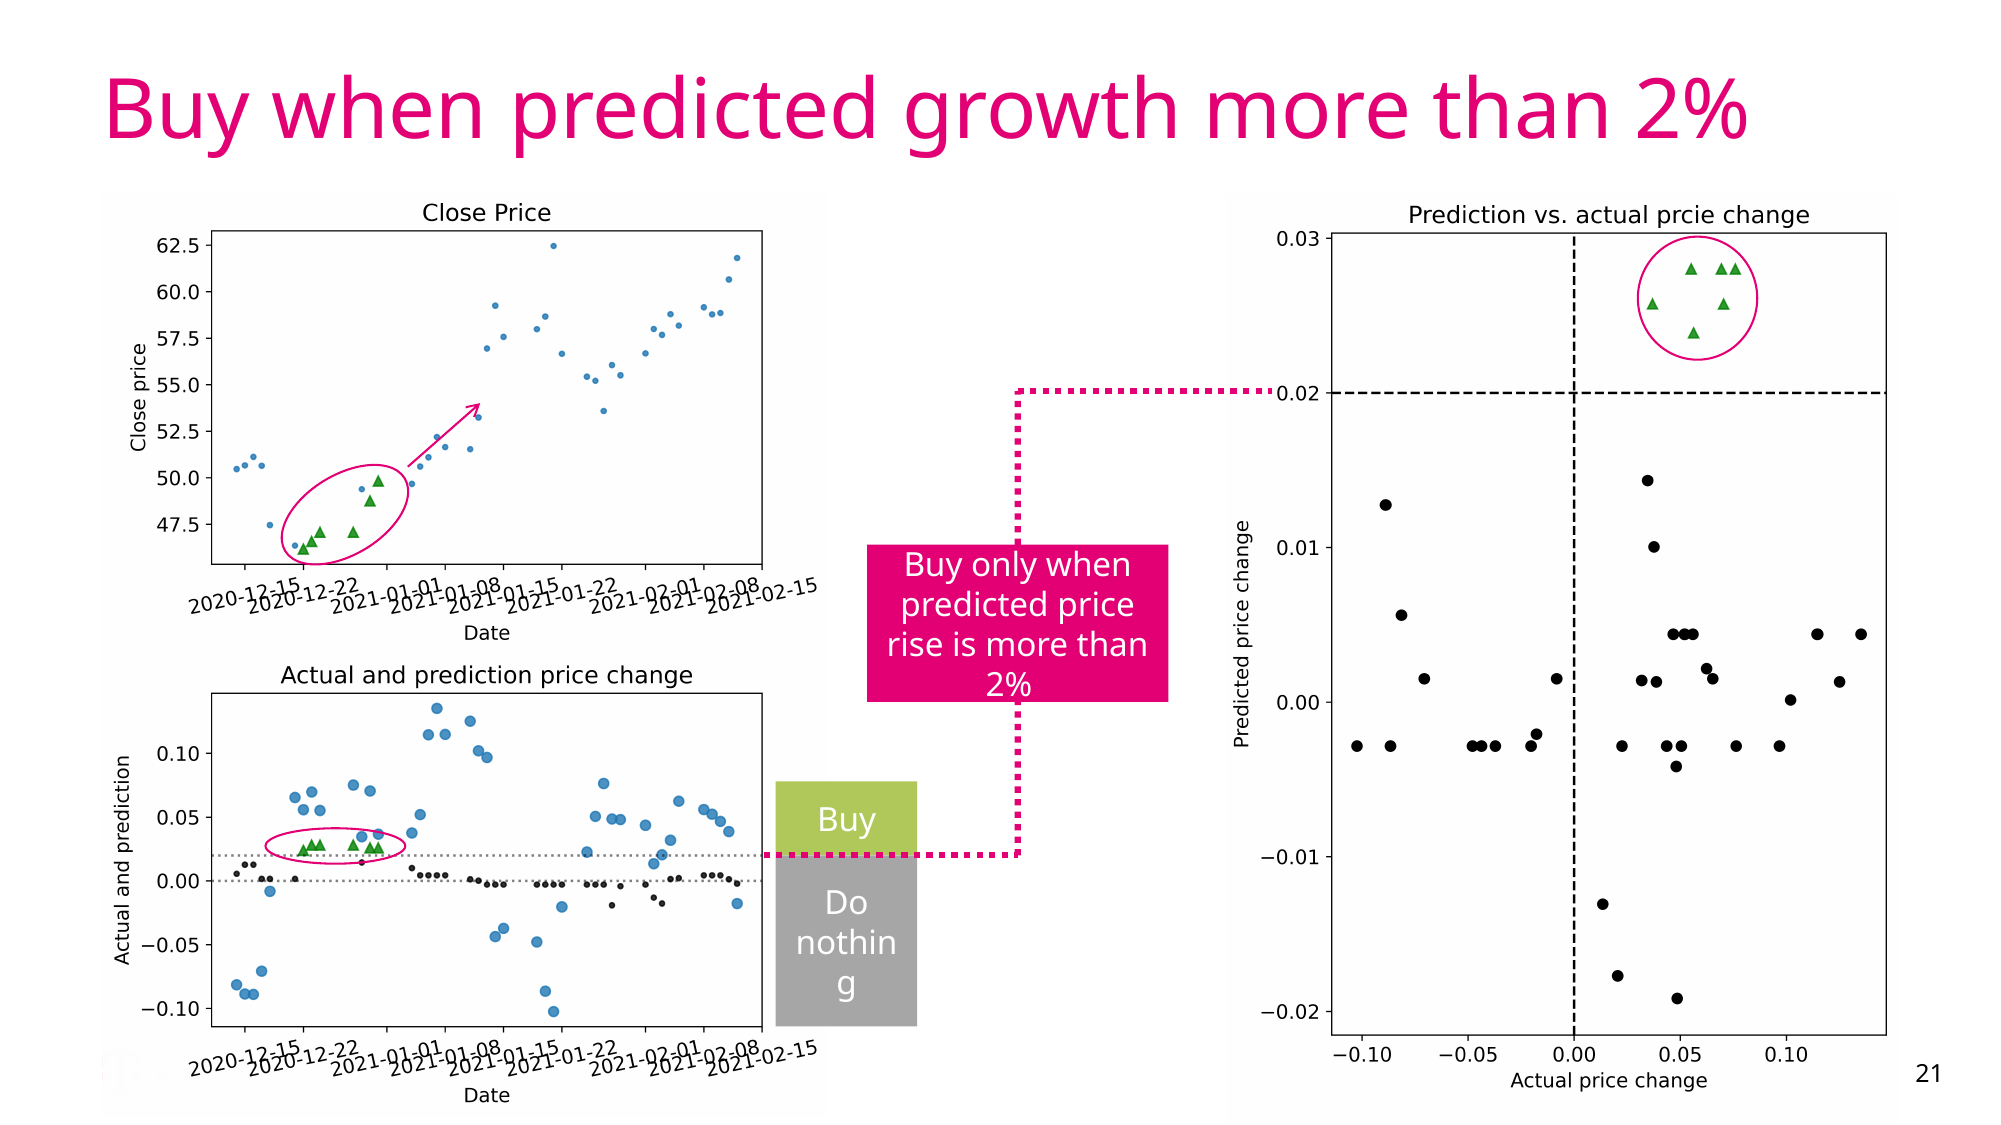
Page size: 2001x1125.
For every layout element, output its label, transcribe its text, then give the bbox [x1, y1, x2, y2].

text_box Buy only when predicted price rise is more than 2% [866, 544, 1169, 703]
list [102, 191, 827, 649]
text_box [407, 403, 481, 467]
text_box Do nothing [827, 856, 918, 1028]
picture [102, 649, 827, 1118]
title Buy when predicted growth more than 2% [102, 66, 1898, 185]
text_box Buy [827, 780, 918, 855]
picture [1226, 193, 1898, 1125]
slide_number 21 [1915, 1047, 1957, 1101]
